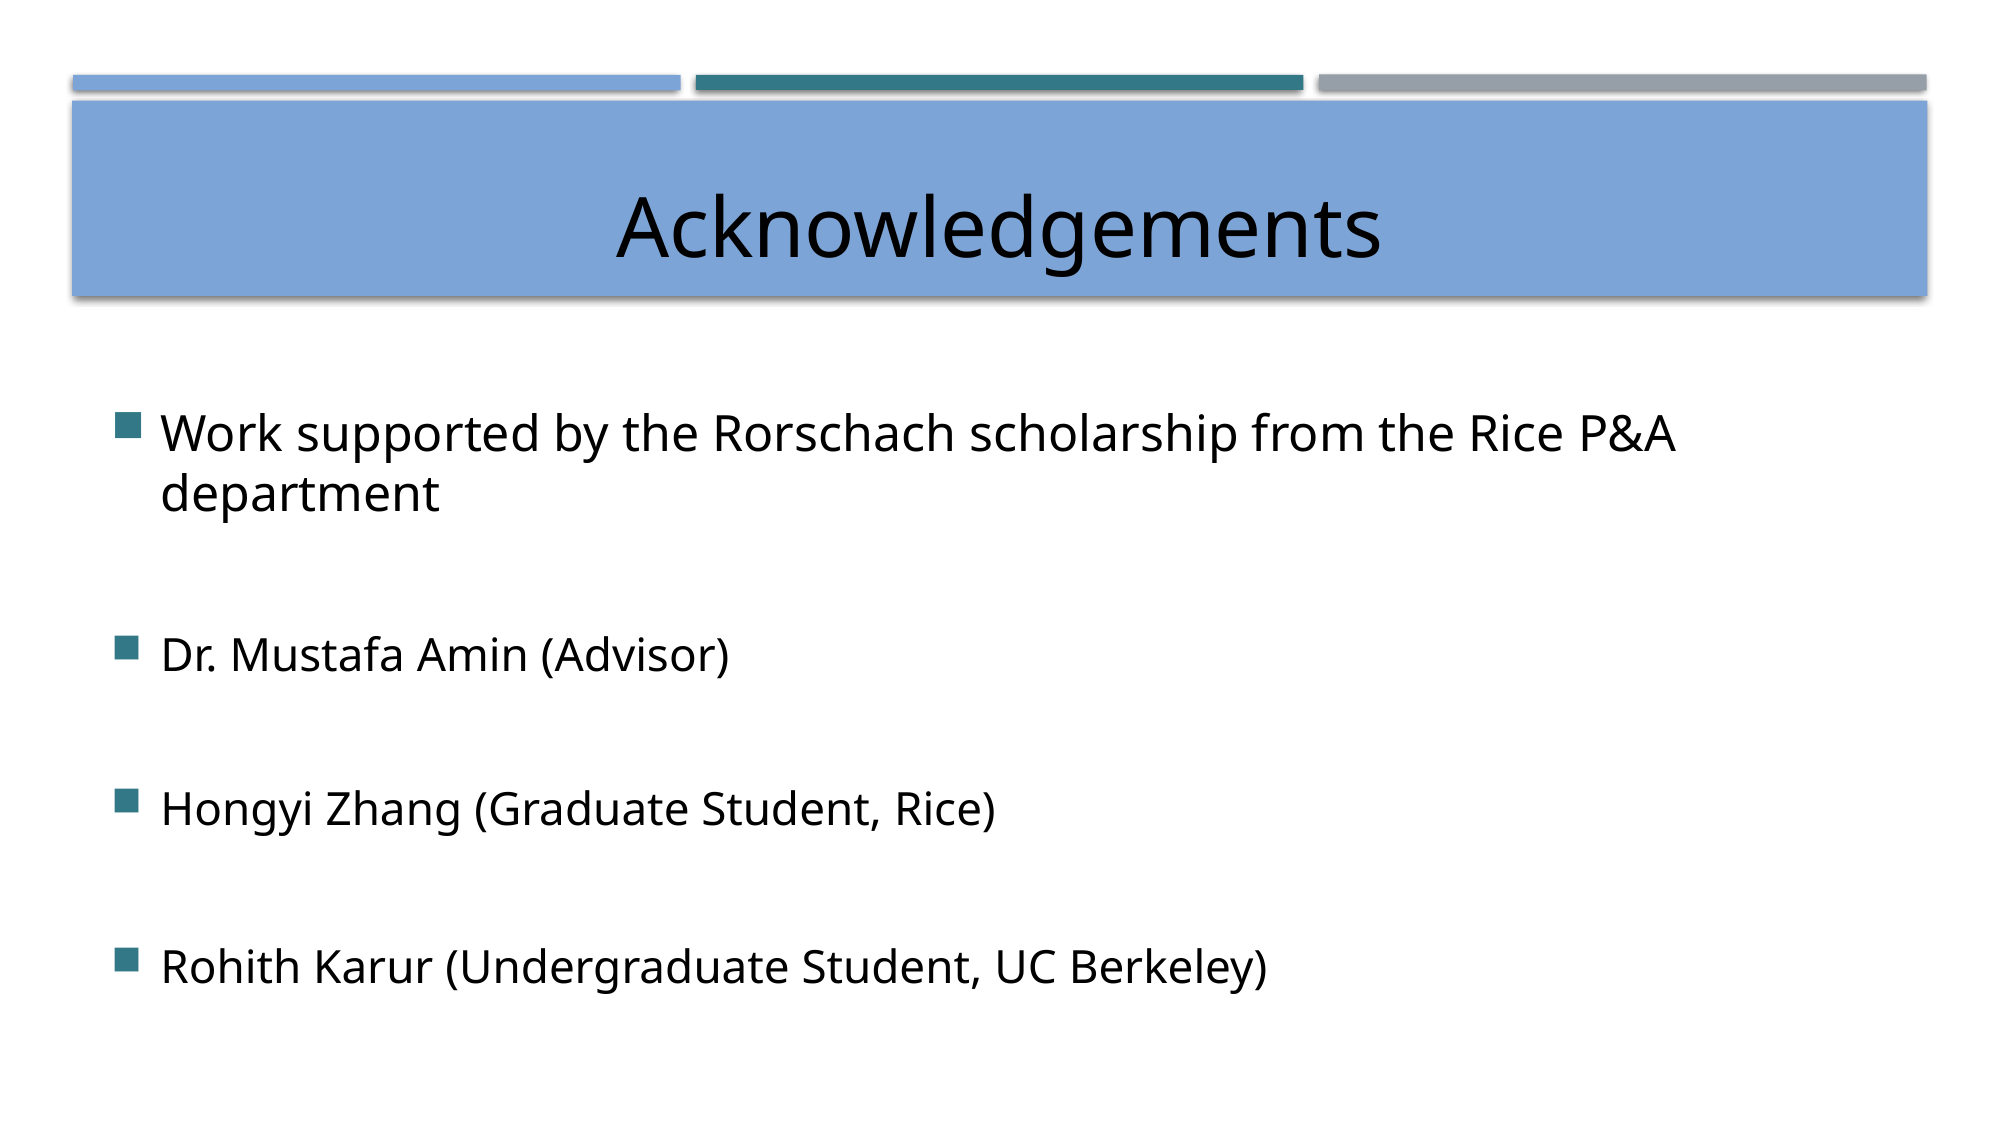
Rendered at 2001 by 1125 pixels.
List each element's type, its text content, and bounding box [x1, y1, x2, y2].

title Acknowledgements [95, 115, 1905, 282]
list Work supported by the Rorschach scholarship from the Rice P&A department Dr. Mustafa Amin (Advisor) Hongyi Zhang (Graduate Student, Rice) Rohith Karur (Undergraduate Student, UC Berkeley) [95, 322, 1905, 1073]
